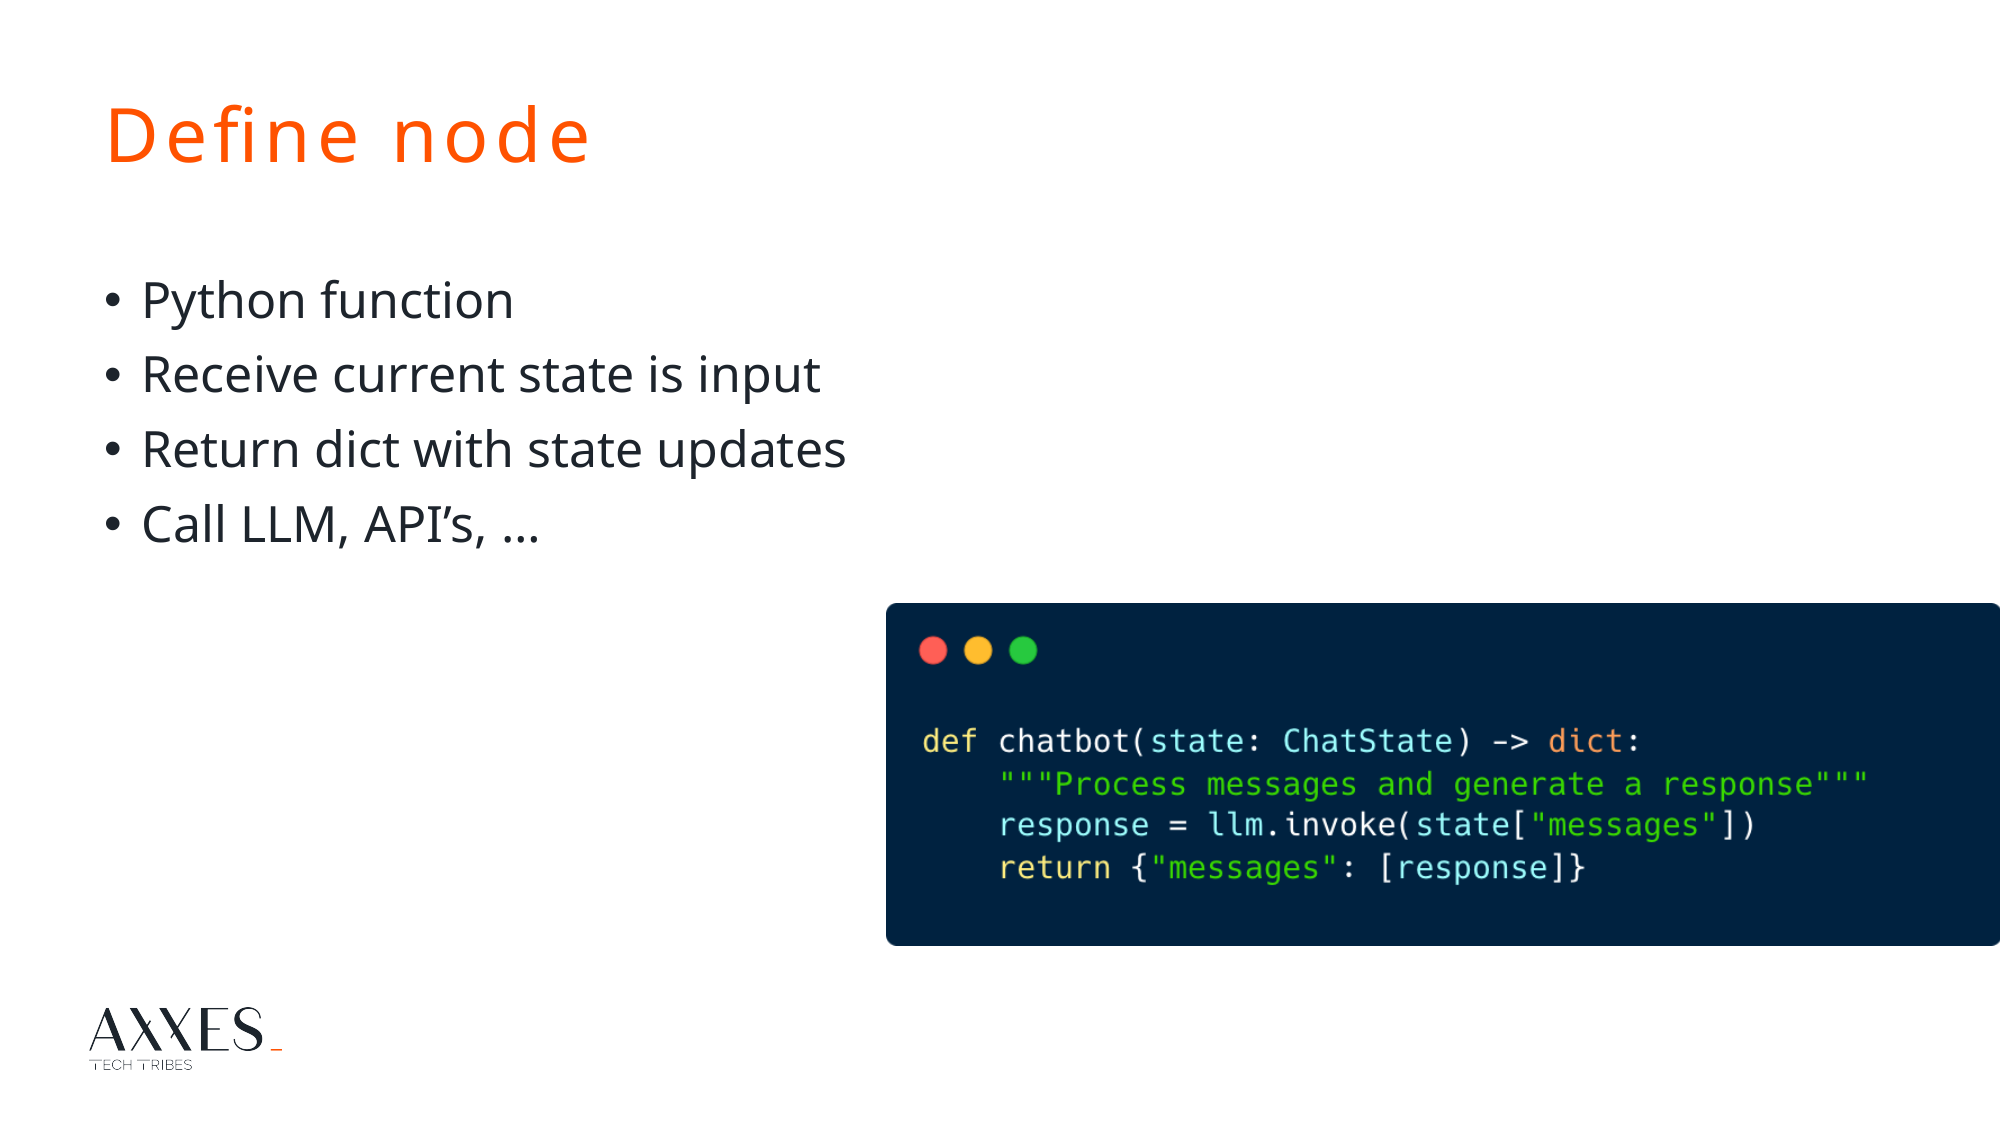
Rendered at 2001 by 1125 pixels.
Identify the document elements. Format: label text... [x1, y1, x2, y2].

list Python function Receive current state is input Return dict with state updates Call LLM, API’s, … [89, 267, 968, 958]
picture [89, 1007, 282, 1070]
picture [886, 0, 2000, 1125]
title Define node [89, 85, 969, 187]
